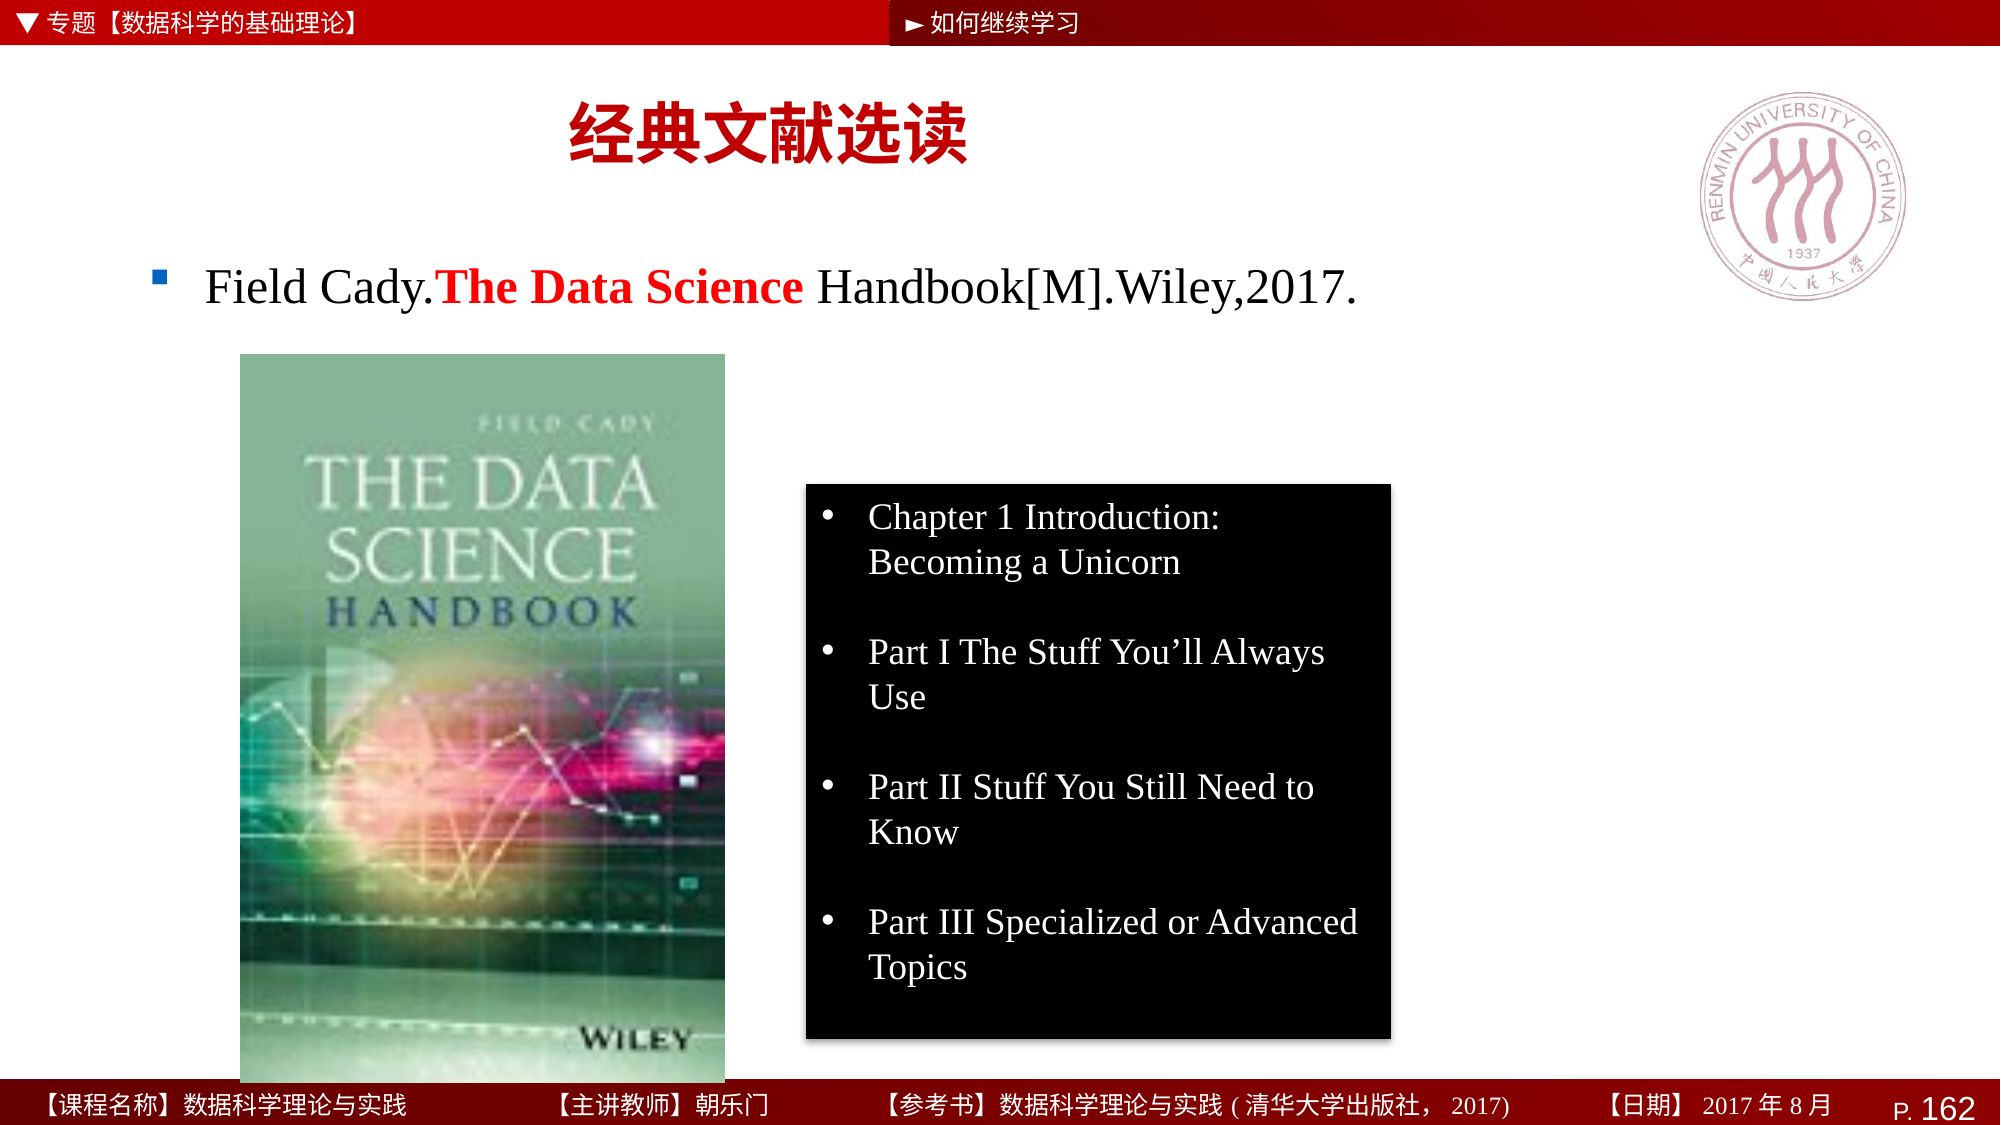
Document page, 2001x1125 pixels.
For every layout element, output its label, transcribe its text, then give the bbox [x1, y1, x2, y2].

text_box Chapter 1 Introduction: Becoming a Unicorn Part I The Stuff You’ll Always Use Part II Stuff You Still Need to Know Part III Specialized or Advanced Topics [806, 484, 1391, 1039]
list ►如何继续学习 [890, 0, 1249, 43]
title 经典文献选读 [64, 64, 1473, 200]
picture [1696, 89, 1910, 304]
list Field Cady.The Data Science Handbook[M].Wiley,2017. [133, 245, 1473, 1028]
list ▼专题【数据科学的基础理论】 [0, 0, 725, 43]
picture [240, 354, 725, 1083]
